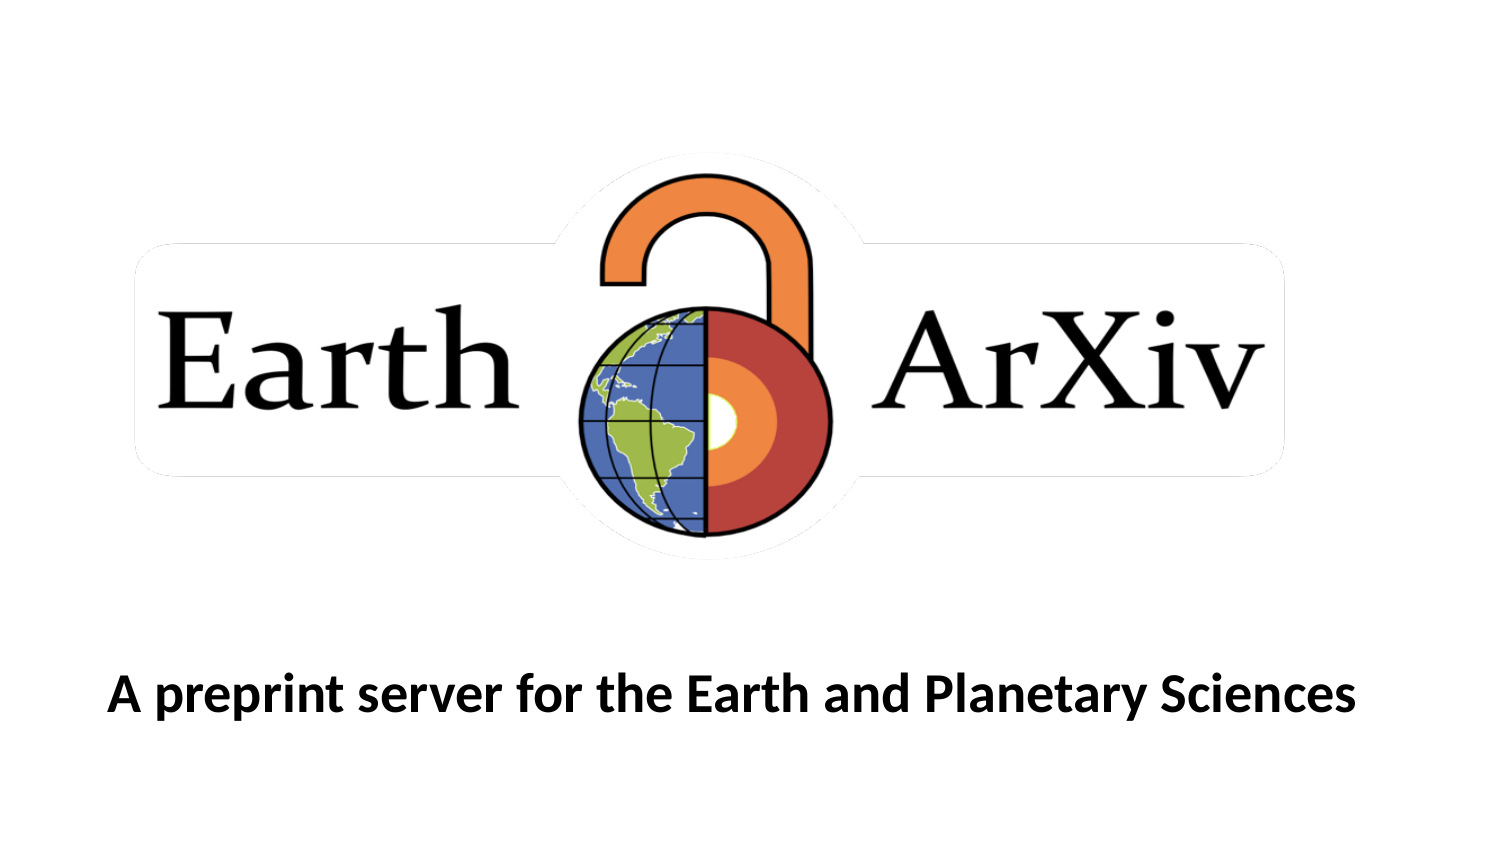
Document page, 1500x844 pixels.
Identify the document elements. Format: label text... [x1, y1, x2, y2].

picture [132, 150, 1287, 563]
text_box A preprint server for the Earth and Planetary Sciences [96, 651, 1472, 731]
